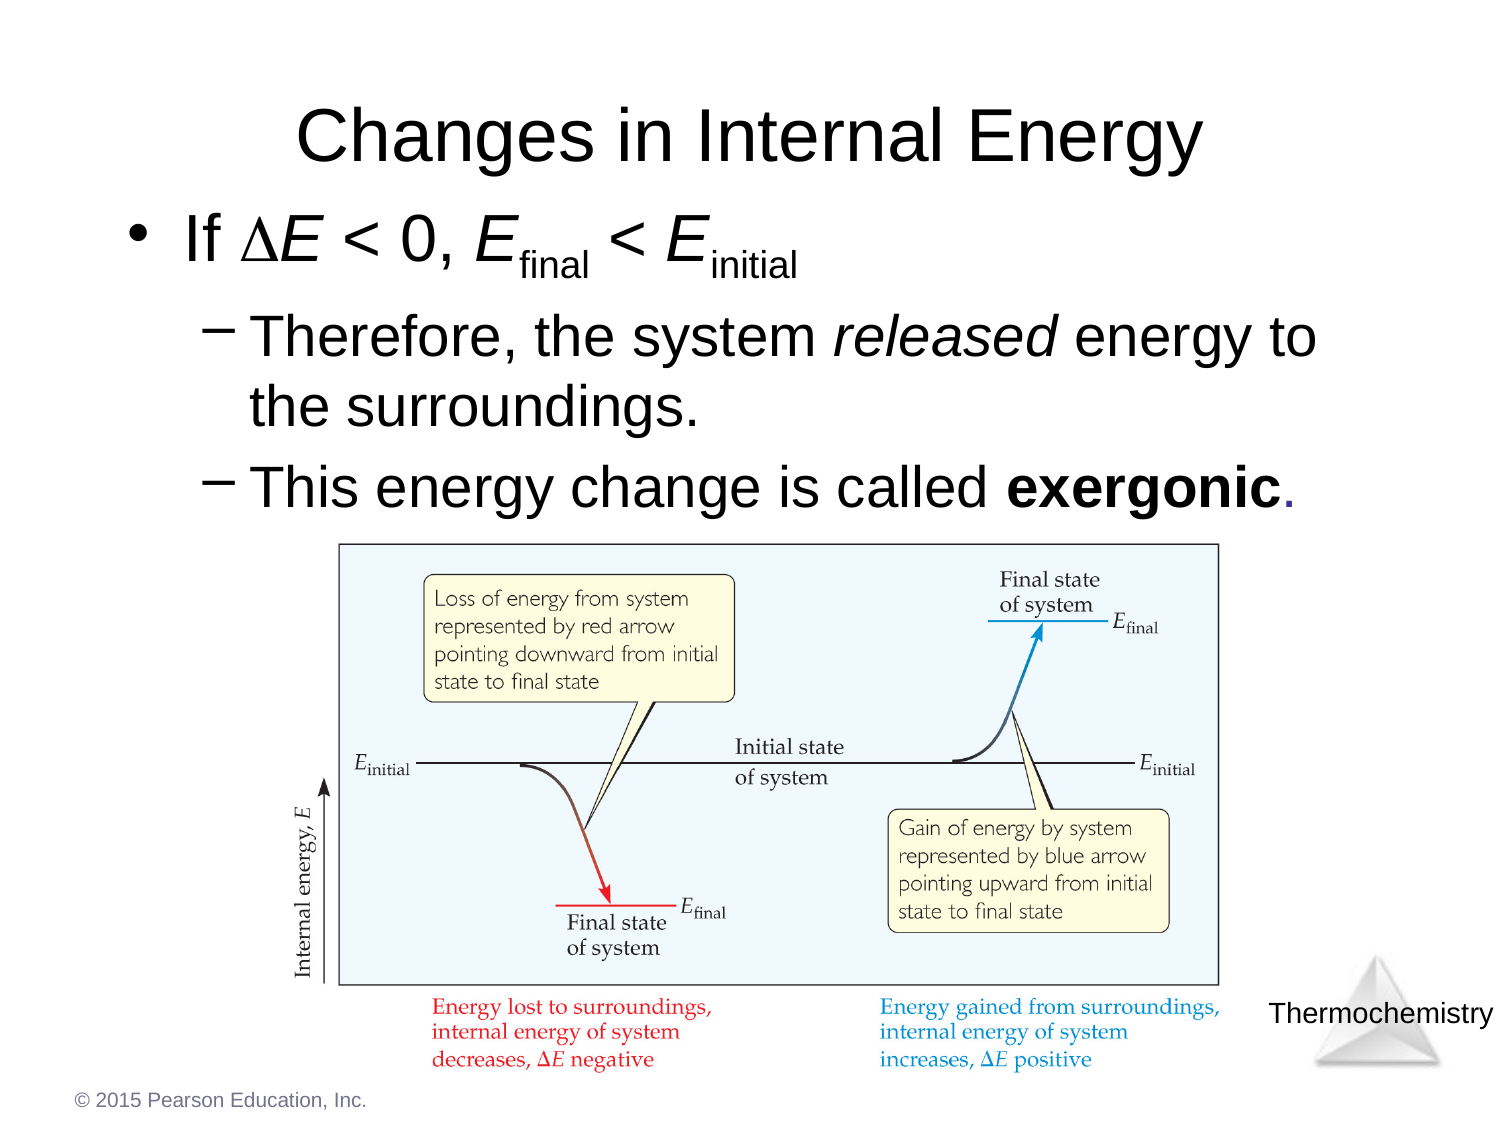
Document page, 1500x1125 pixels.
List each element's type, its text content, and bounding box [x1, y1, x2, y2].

picture [287, 537, 1226, 1076]
picture [1275, 906, 1478, 1109]
title Changes in Internal Energy [0, 37, 1500, 226]
list If E < 0, Efinal < Einitial Therefore, the system released energy to the surroundings. This energy change is called exergonic. [112, 187, 1388, 551]
